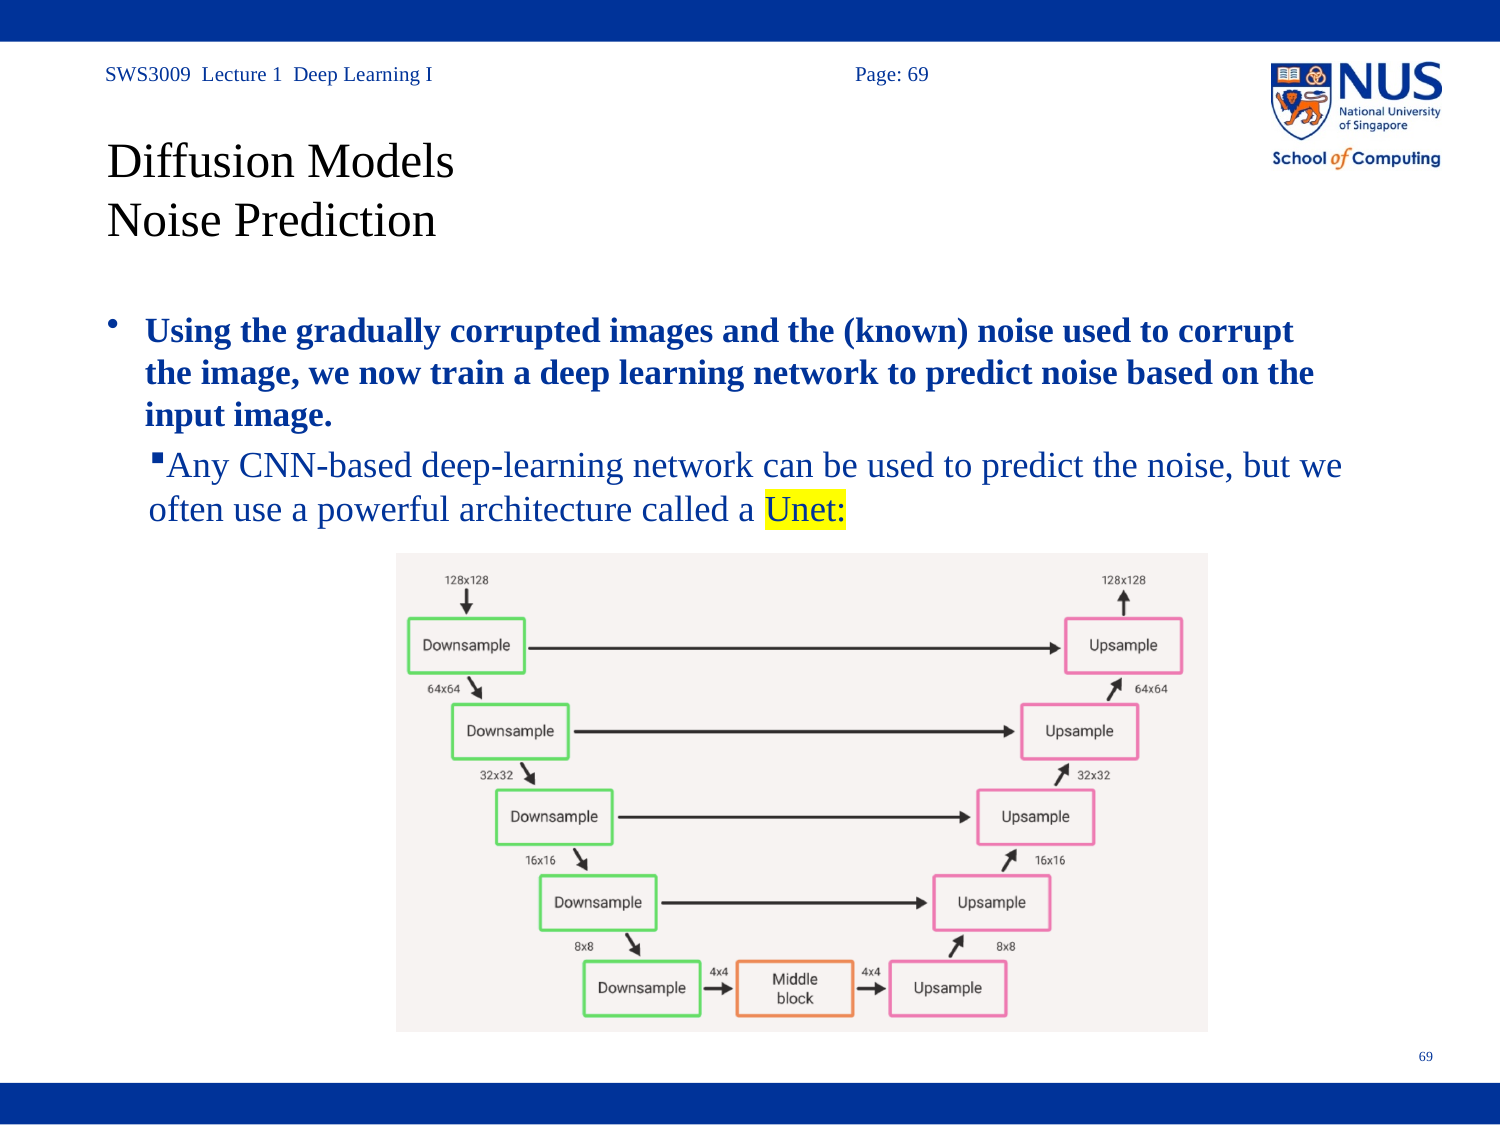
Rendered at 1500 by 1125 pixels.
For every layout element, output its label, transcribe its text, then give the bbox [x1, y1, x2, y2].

picture [396, 552, 1209, 1032]
slide_number 69 [1136, 1038, 1450, 1115]
title Diffusion Models Noise Prediction [90, 93, 1160, 282]
picture [1271, 61, 1442, 171]
list Using the gradually corrupted images and the (known) noise used to corrupt the image, we now train a deep learning network to predict noise based on the input image. Any CNN-based deep-learning network can be used to predict the noise, but we often use a powerful architecture called a Unet: [90, 298, 1366, 1022]
